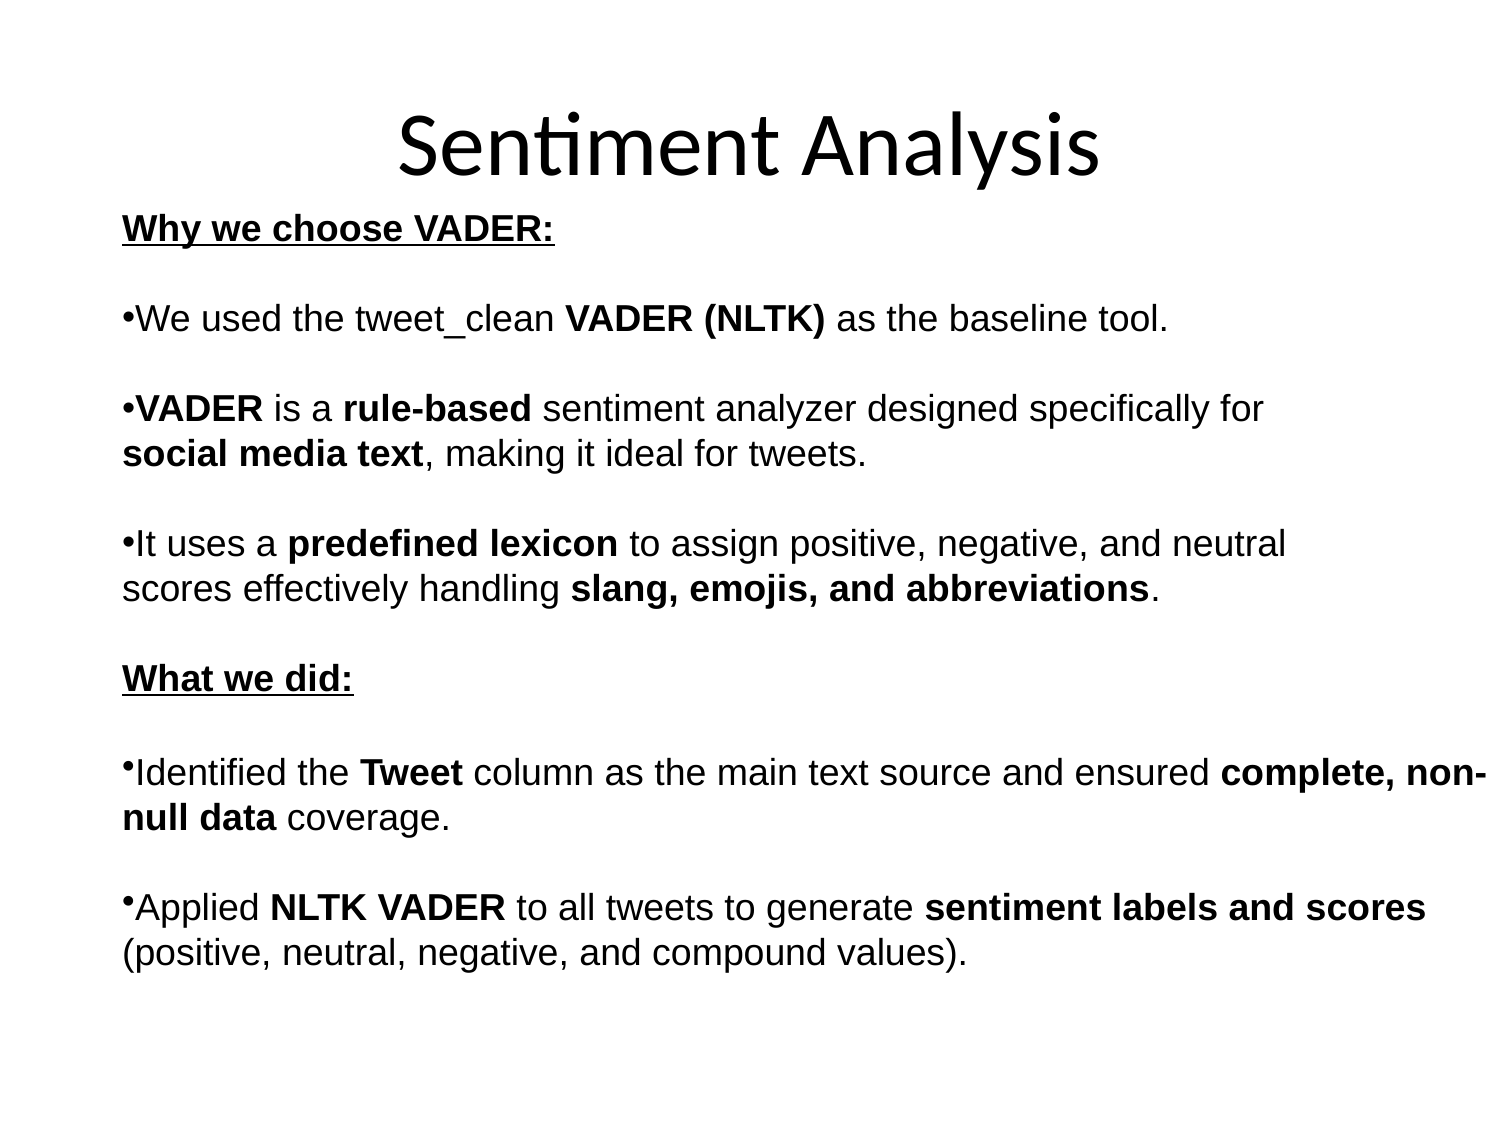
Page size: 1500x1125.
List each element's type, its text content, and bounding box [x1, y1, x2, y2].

text_box Identified the Tweet column as the main text source and ensured complete, non-null data coverage. Applied NLTK VADER to all tweets to generate sentiment labels and scores (positive, neutral, negative, and compound values). [107, 740, 1500, 981]
list Why we choose VADER: We used the tweet_clean VADER (NLTK) as the baseline tool. VADER is a rule-based sentiment analyzer designed specifically for social media text, making it ideal for tweets. It uses a predefined lexicon to assign positive, negative, and neutral scores effectively handling slang, emojis, and abbreviations. What we did: [107, 148, 1393, 740]
title Sentiment Analysis [75, 45, 1425, 233]
